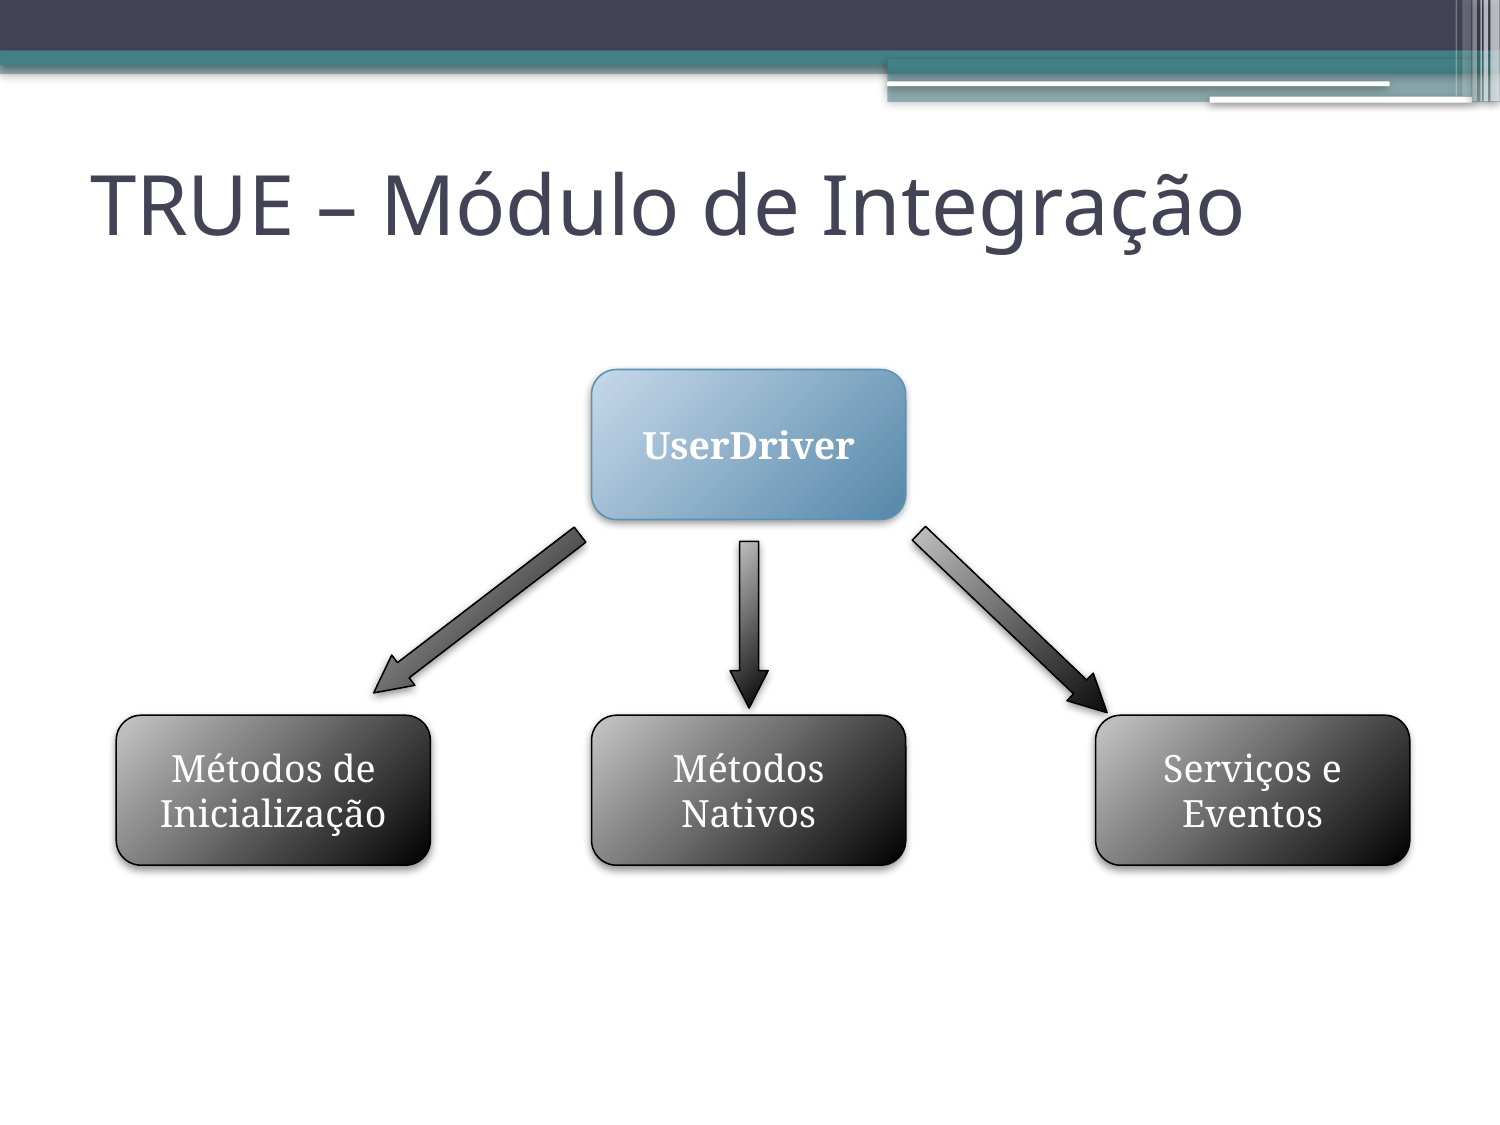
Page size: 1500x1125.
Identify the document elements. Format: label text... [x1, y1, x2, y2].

text_box Métodos Nativos [590, 714, 907, 866]
title TRUE – Módulo de Integração [75, 114, 1425, 290]
text_box Serviços e Eventos [1094, 714, 1411, 866]
text_box Métodos de Inicialização [115, 714, 432, 866]
text_box [911, 525, 1108, 714]
text_box [729, 540, 769, 709]
text_box UserDriver [590, 368, 907, 521]
text_box [373, 526, 587, 694]
